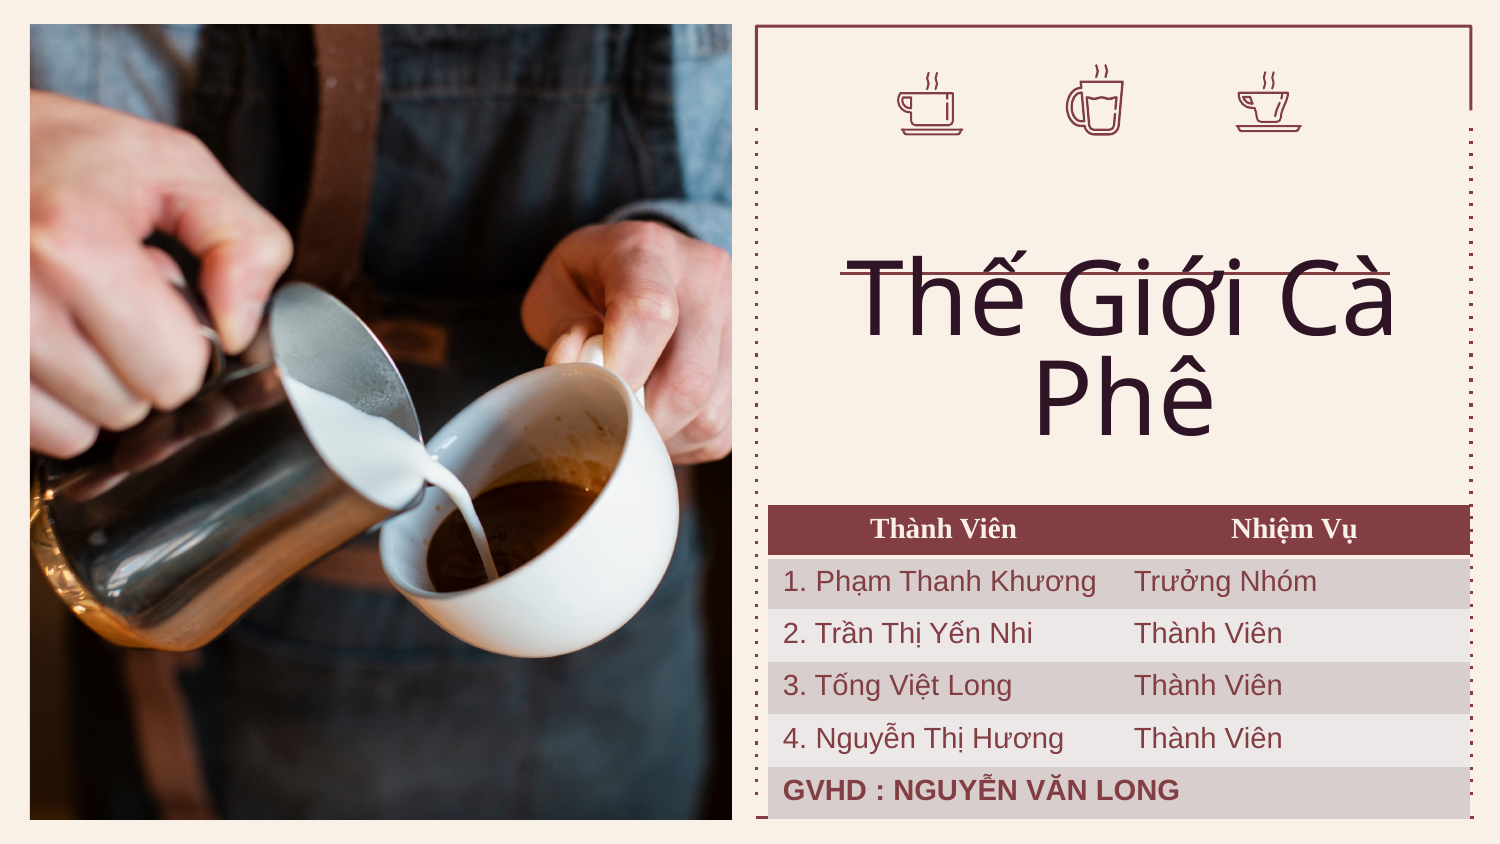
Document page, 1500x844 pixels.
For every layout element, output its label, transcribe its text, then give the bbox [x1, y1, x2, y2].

table_cell 2. Trần Thị Yến Nhi [768, 609, 1119, 662]
table_header Thành Viên [768, 505, 1119, 555]
table_cell GVHD : NGUYỄN VĂN LONG [768, 767, 1470, 819]
table_header Nhiệm Vụ [1119, 505, 1470, 555]
table_cell Thành Viên [1119, 609, 1470, 662]
table_cell Thành Viên [1119, 662, 1470, 714]
table_cell Thành Viên [1119, 714, 1470, 767]
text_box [1235, 70, 1303, 133]
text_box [896, 71, 964, 136]
picture [29, 24, 733, 820]
title Thế Giới Cà Phê [772, 272, 1475, 439]
table_cell 1. Phạm Thanh Khương [768, 559, 1119, 609]
table_cell 3. Tống Việt Long [768, 662, 1119, 714]
table_cell 4. Nguyễn Thị Hương [768, 714, 1119, 767]
table_cell Trưởng Nhóm [1119, 559, 1470, 609]
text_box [1065, 63, 1124, 136]
